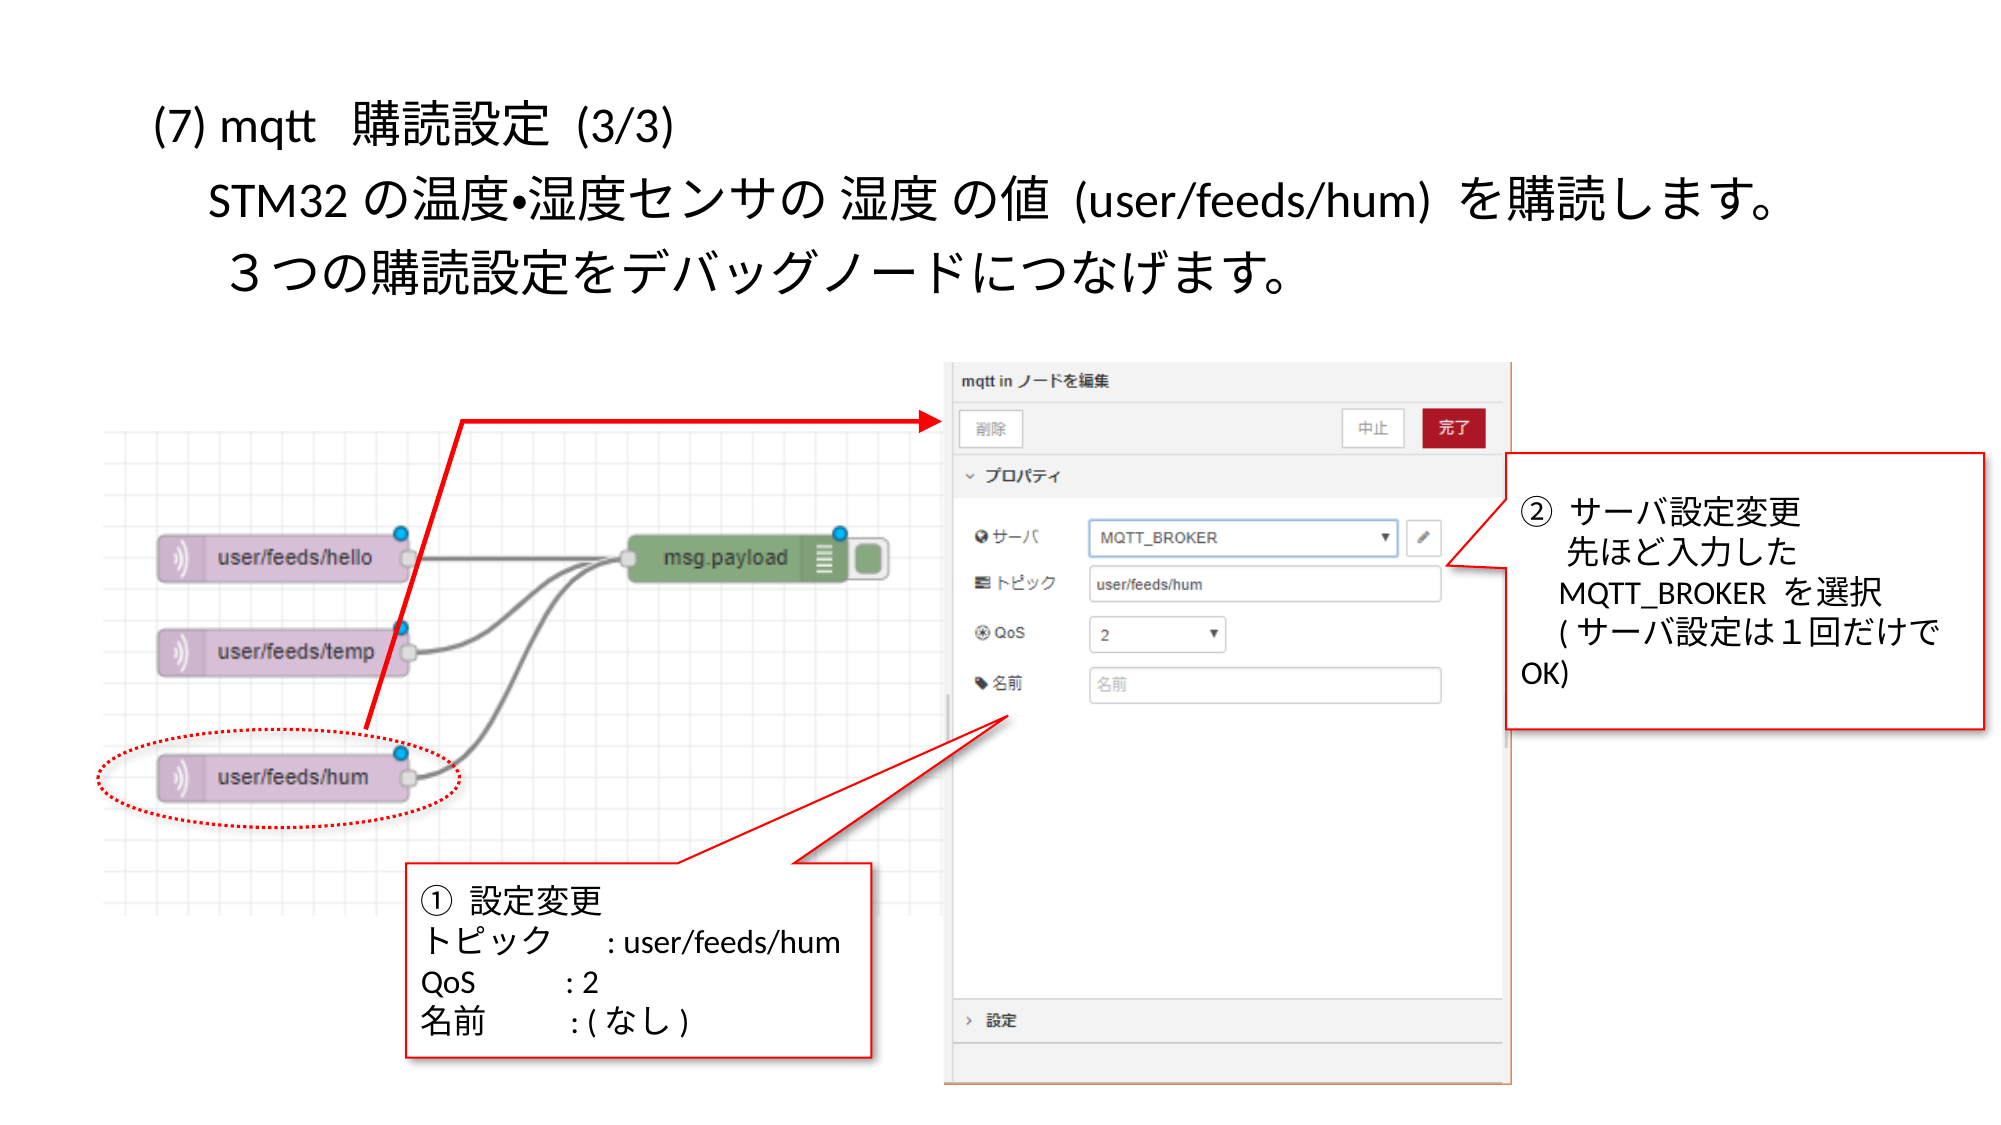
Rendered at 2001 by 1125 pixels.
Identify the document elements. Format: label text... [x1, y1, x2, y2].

picture [943, 362, 1512, 1085]
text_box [97, 421, 943, 916]
text_box ② サーバ設定変更 先ほど入力した MQTT_BROKER を選択 (サーバ設定は１回だけでOK) [1512, 452, 1986, 731]
text_box ① 設定変更 トピック : user/feeds/hum QoS : 2 名前 : (なし) [405, 916, 873, 1059]
text_box (7) mqtt 購読設定 (3/3) STM32の温度・湿度センサの 湿度 の値 (user/feeds/hum) を購読します。 ３つの購読設定をデバッグノードにつなげます。 [137, 91, 1963, 451]
